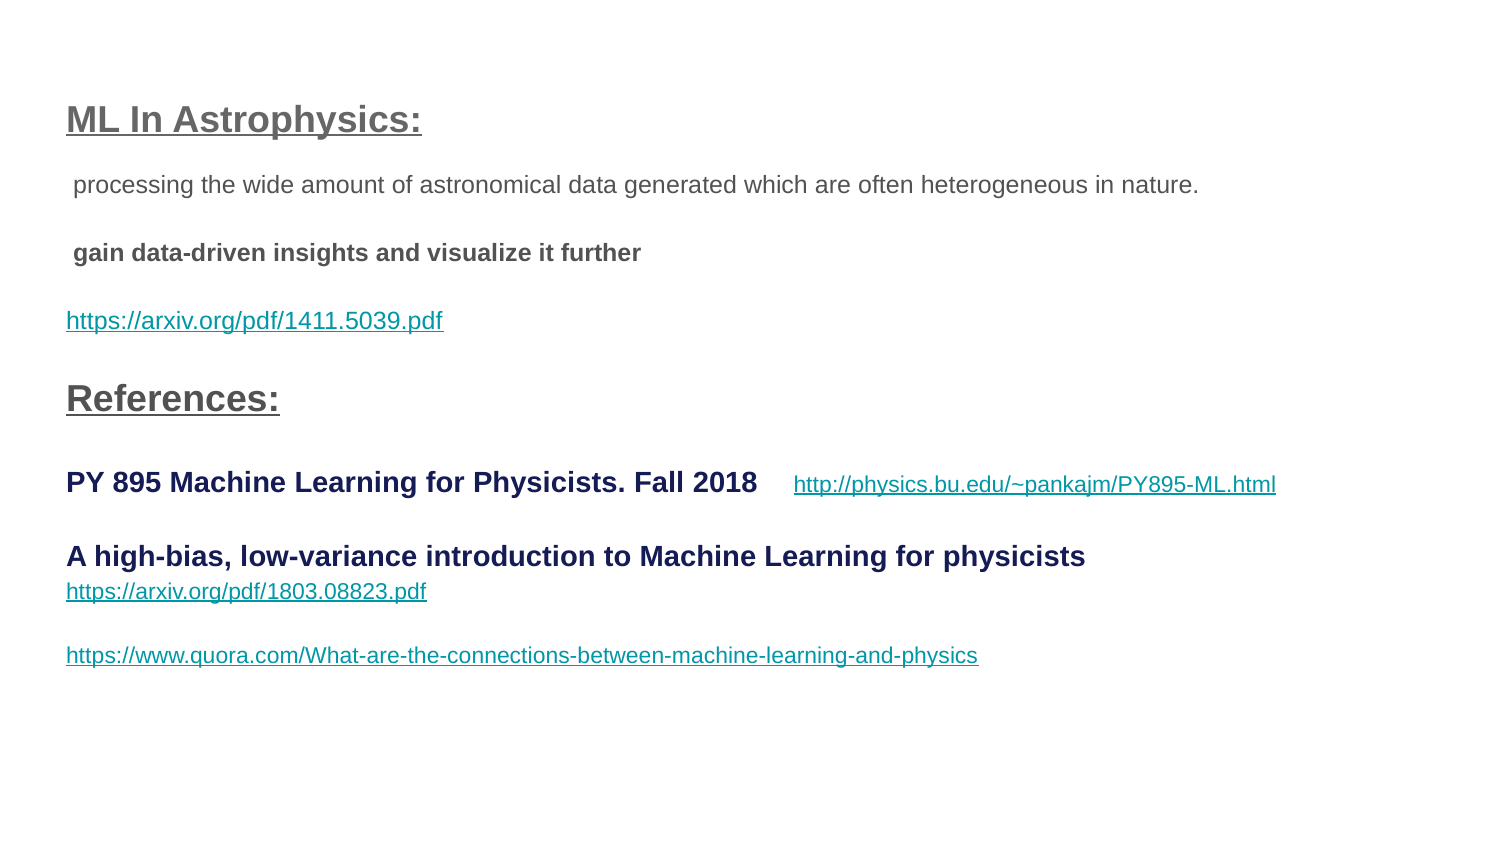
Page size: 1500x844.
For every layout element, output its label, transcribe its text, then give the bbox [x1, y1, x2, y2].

list processing the wide amount of astronomical data generated which are often heterogeneous in nature. gain data-driven insights and visualize it further https://arxiv.org/pdf/1411.5039.pdf References: PY 895 Machine Learning for Physicists. Fall 2018 http://physics.bu.edu/~pankajm/PY895-ML.html A high-bias, low-variance introduction to Machine Learning for physicists https://arxiv.org/pdf/1803.08823.pdf https://www.quora.com/What-are-the-connections-between-machine-learning-and-physics [51, 149, 1449, 750]
title ML In Astrophysics: [51, 72, 1449, 149]
